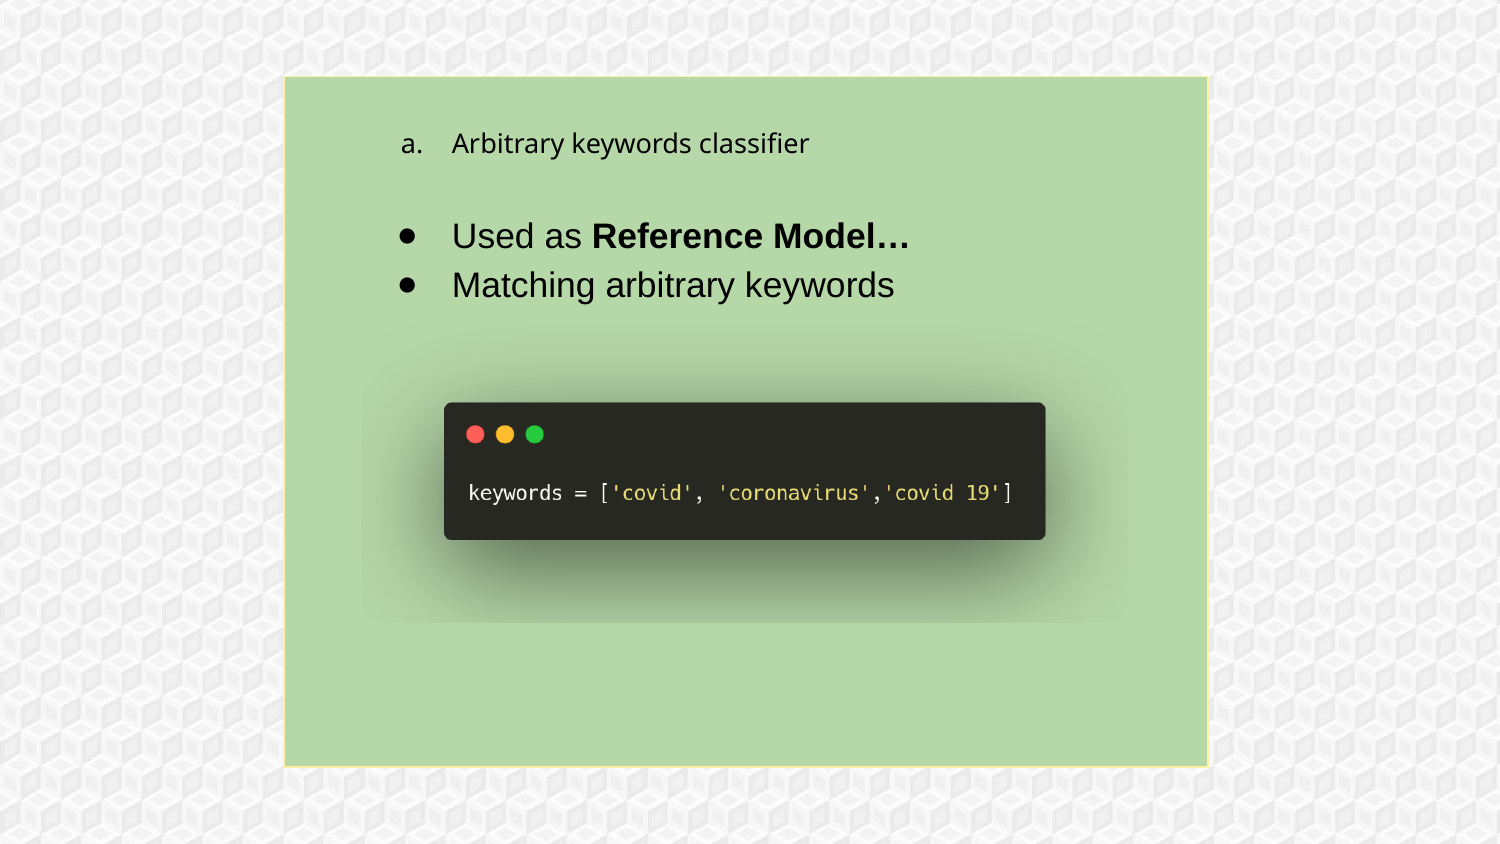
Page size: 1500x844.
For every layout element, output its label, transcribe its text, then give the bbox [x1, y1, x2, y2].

subtitle Used as Reference Model… Matching arbitrary keywords [361, 191, 1138, 600]
title Arbitrary keywords classifier [361, 115, 1138, 174]
text_box [283, 76, 1208, 768]
picture [0, 0, 1500, 844]
